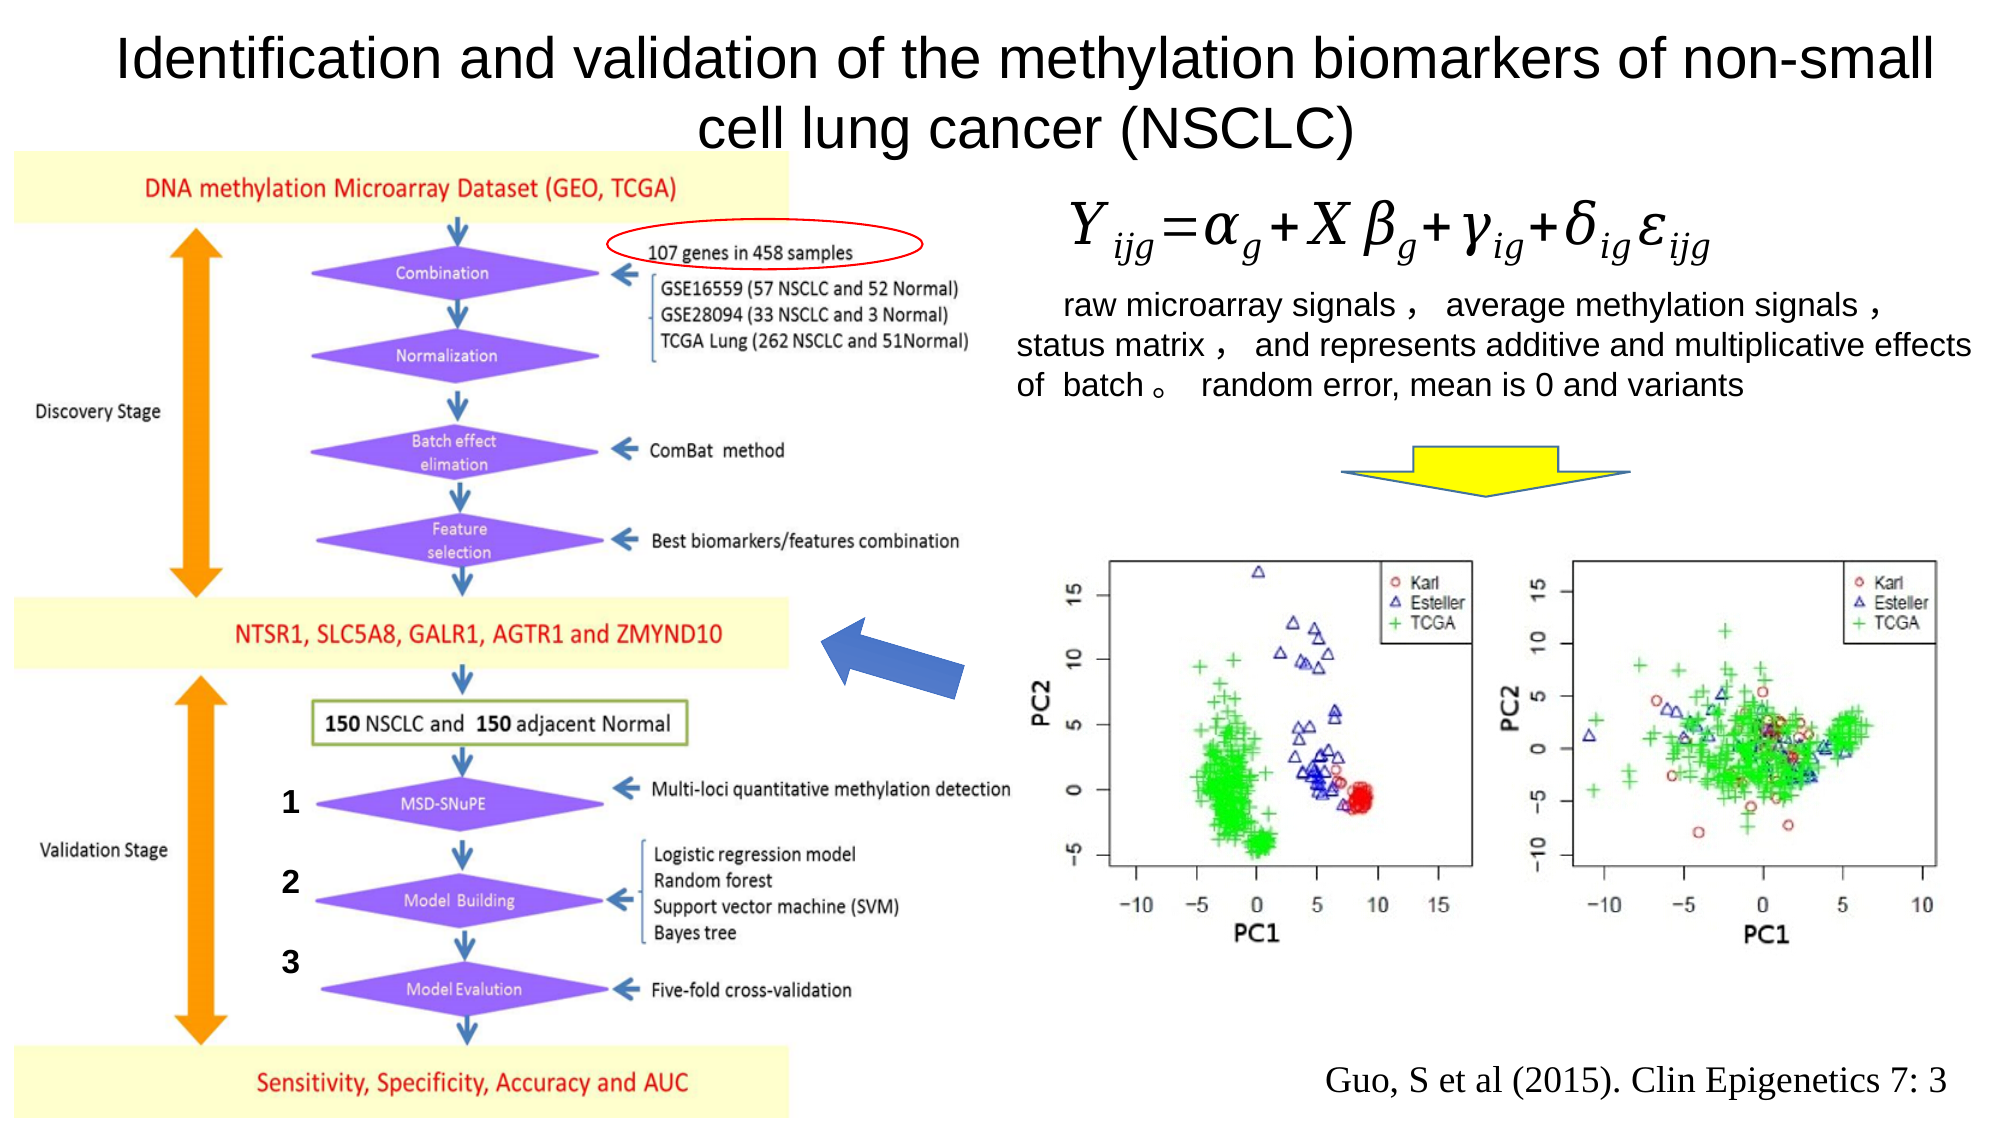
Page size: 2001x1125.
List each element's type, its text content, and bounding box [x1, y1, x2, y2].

text_box [1340, 445, 1631, 498]
text_box Guo, S et al (2015). Clin Epigenetics 7: 3 [1310, 1047, 2000, 1108]
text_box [14, 151, 1028, 1118]
text_box Identification and validation of the methylation biomarkers of non-small cell lung cancer (NSCLC) [71, 12, 1984, 168]
picture [1027, 545, 1945, 956]
